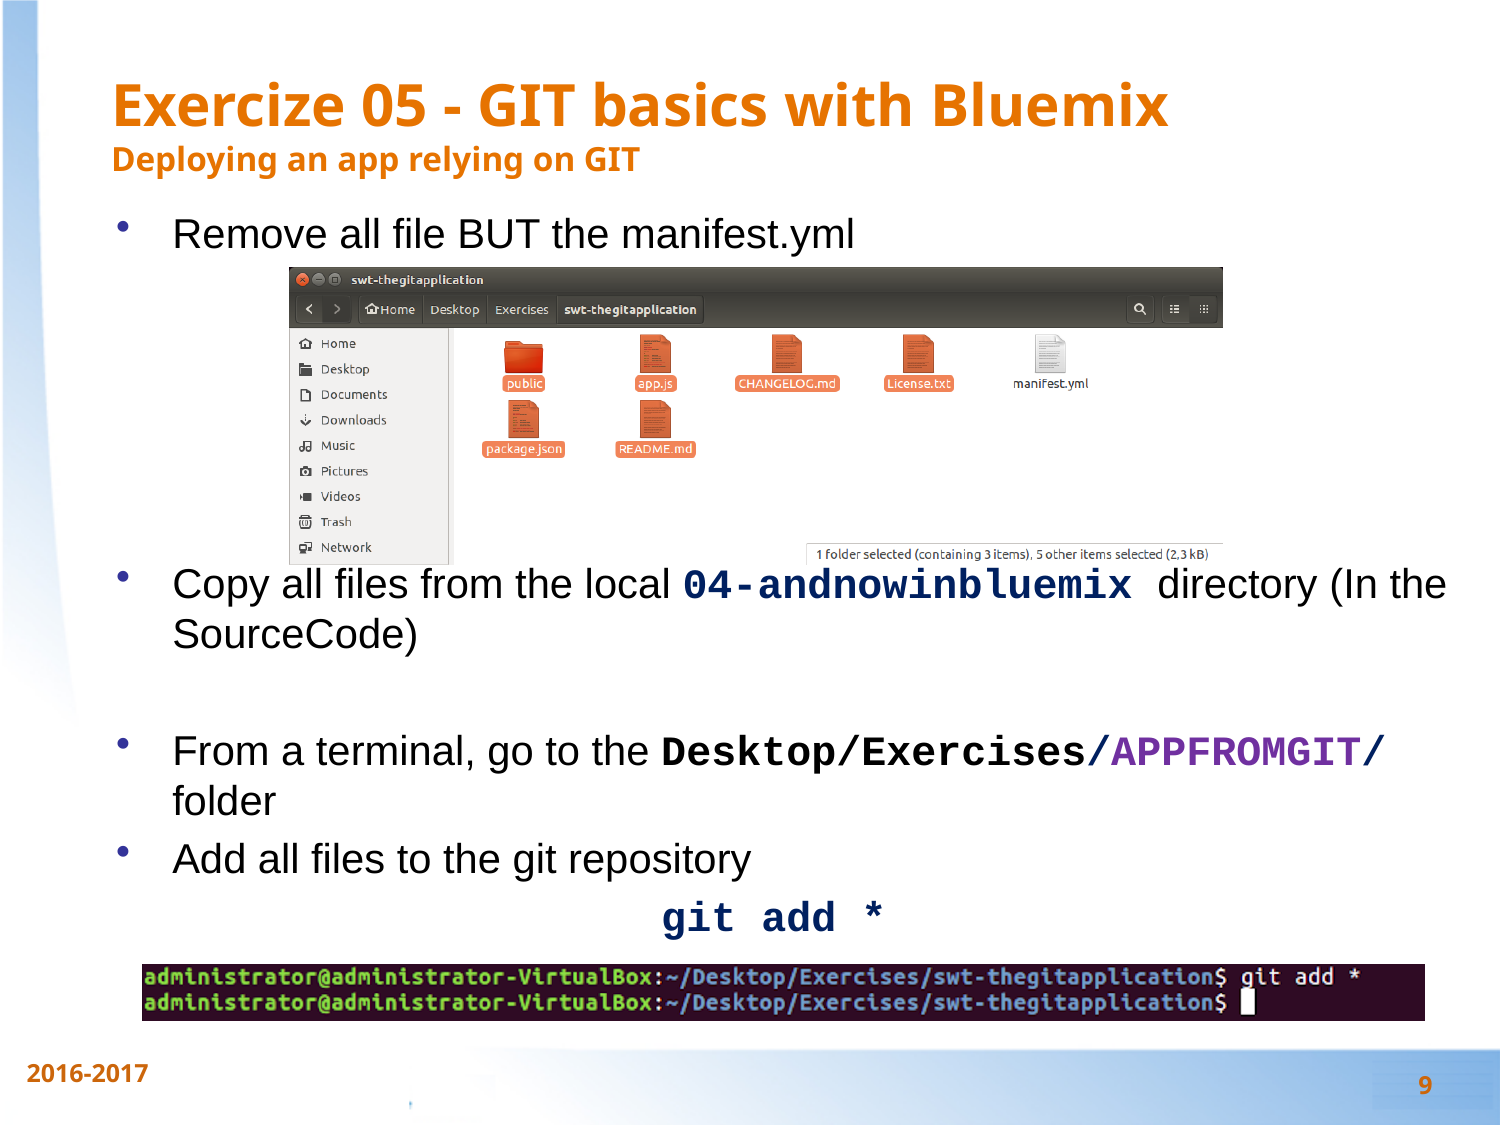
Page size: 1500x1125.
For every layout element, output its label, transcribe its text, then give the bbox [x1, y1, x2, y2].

title Exercize 05 - GIT basics with Bluemix Deploying an app relying on GIT [96, 90, 1472, 186]
slide_number 9 [1394, 1058, 1500, 1112]
picture [288, 266, 1223, 566]
list Remove all file BUT the manifest.yml Copy all files from the local 04-andnowinbluemix directory (In the SourceCode) From a terminal, go to the Desktop/Exercises/APPFROMGIT/ folder Add all files to the git repository git add * [101, 199, 1472, 1059]
picture [142, 963, 1425, 1021]
picture [0, 0, 1500, 1125]
